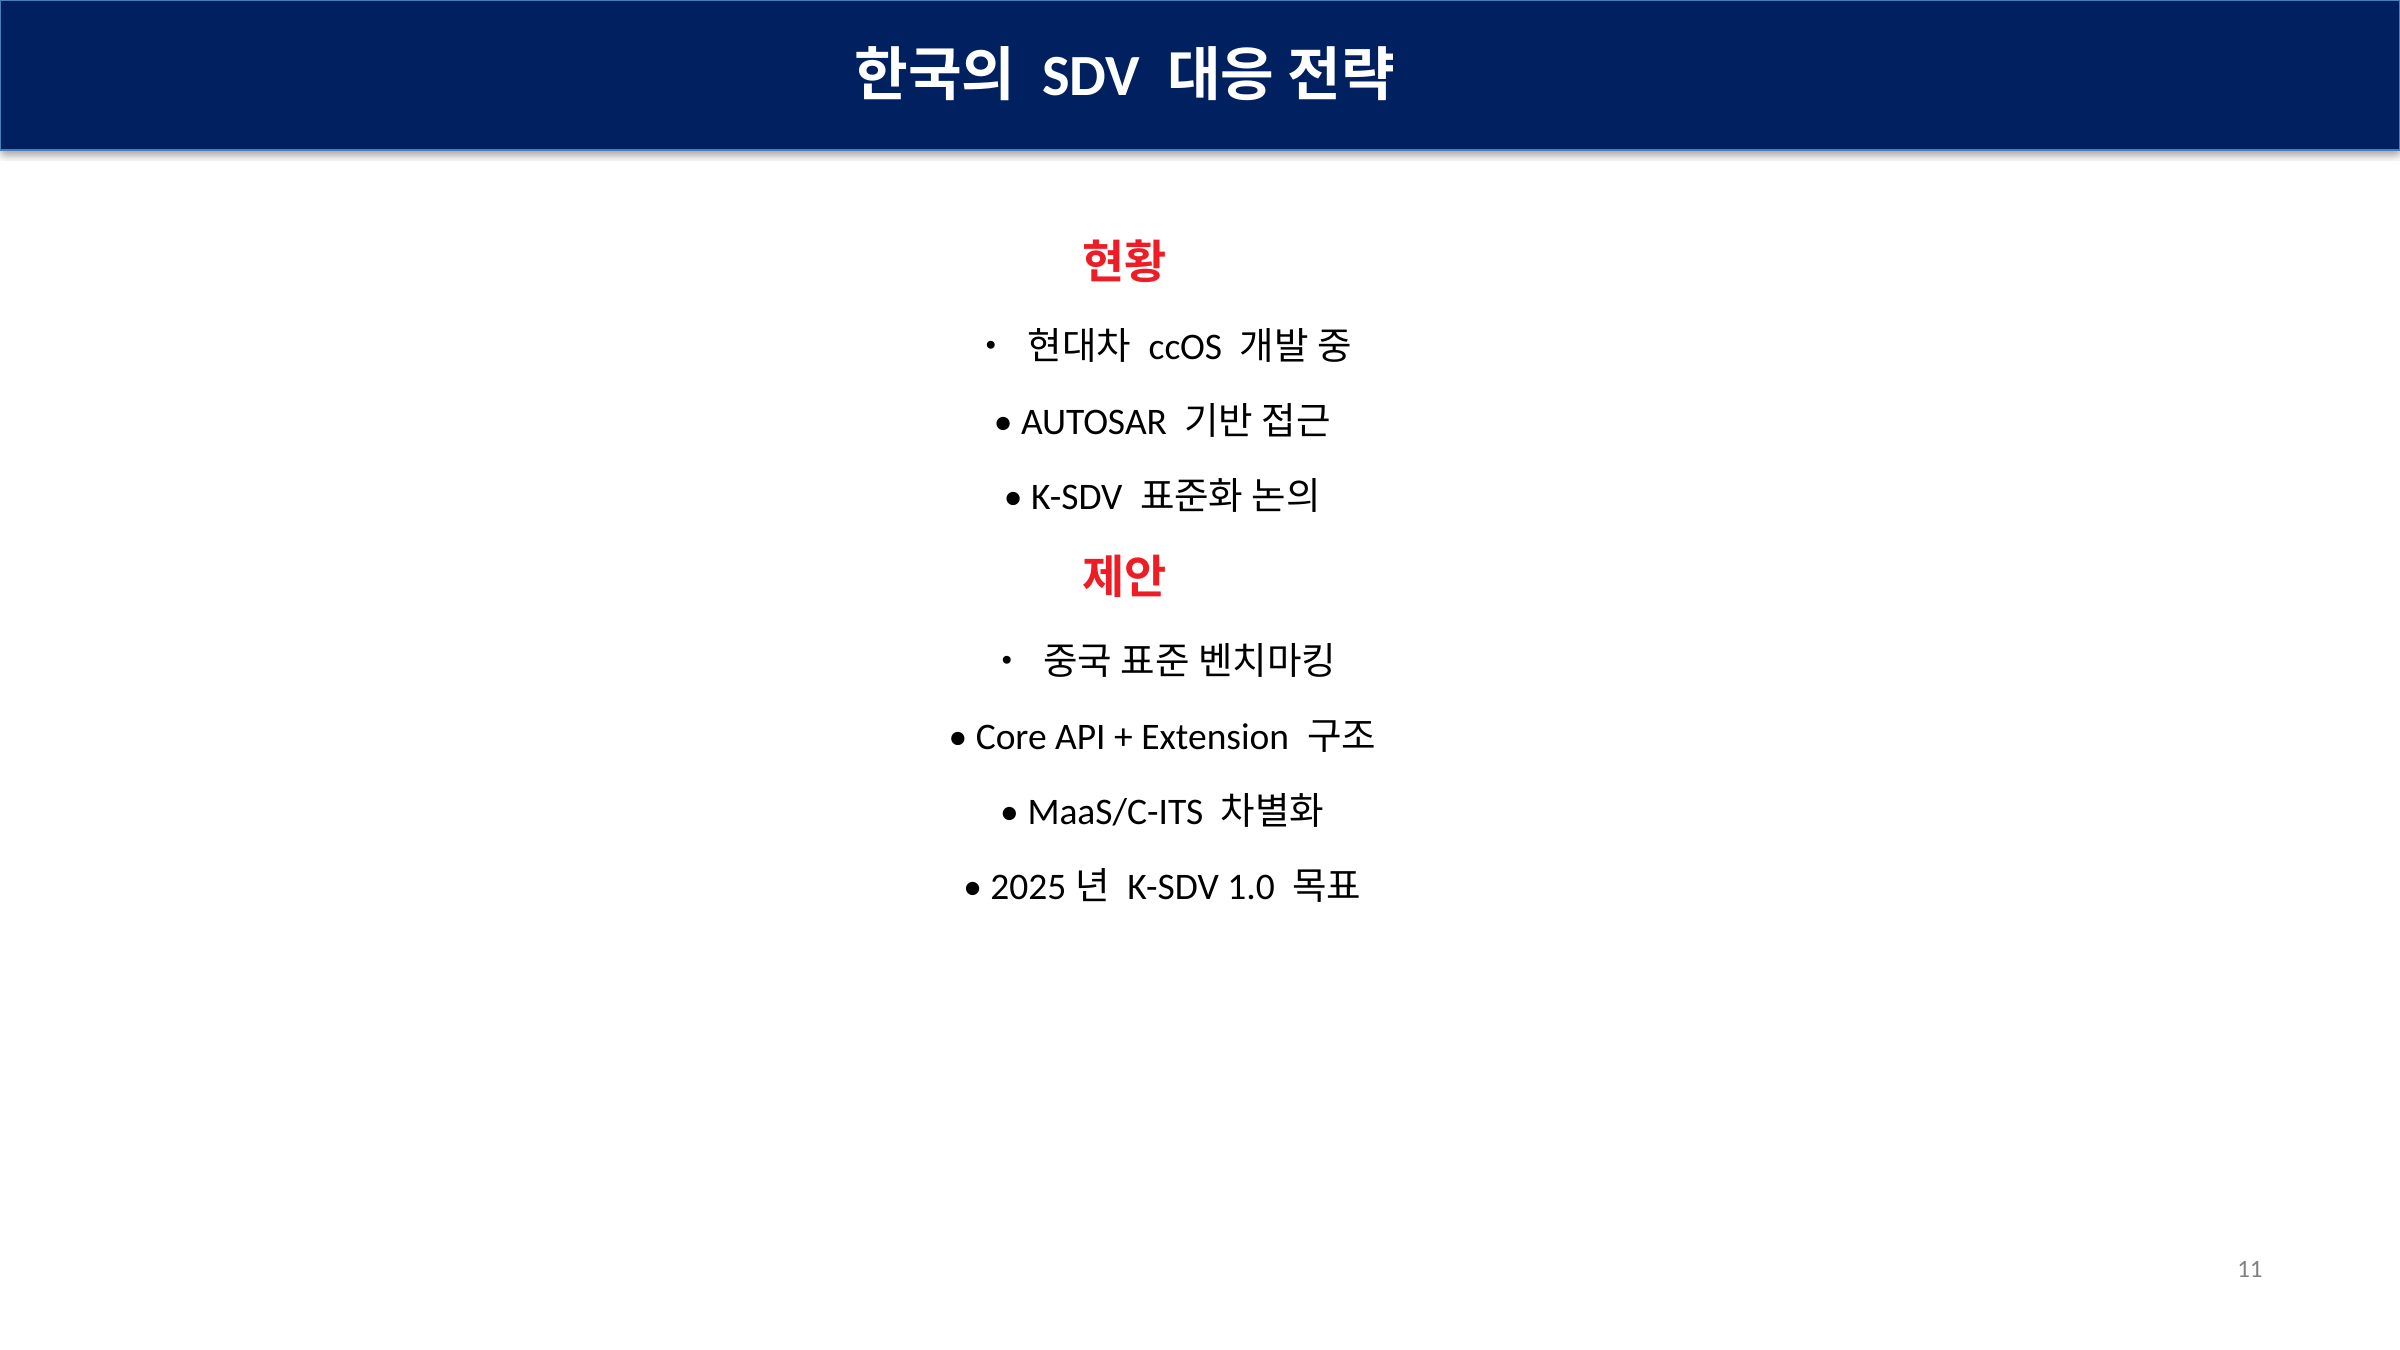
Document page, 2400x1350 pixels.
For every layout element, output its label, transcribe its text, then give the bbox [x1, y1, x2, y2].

text_box • AUTOSAR 기반 접근 [978, 389, 1346, 450]
text_box 현황 [1068, 225, 1182, 295]
text_box [0, 0, 2400, 151]
text_box 11 [2222, 1245, 2278, 1290]
text_box • 중국 표준 벤치마킹 [973, 629, 1352, 690]
text_box • 2025년 K-SDV 1.0 목표 [948, 854, 1377, 915]
text_box • MaaS/C-ITS 차별화 [985, 779, 1340, 840]
text_box • 현대차 ccOS 개발 중 [958, 314, 1367, 375]
text_box 한국의 SDV 대응 전략 [840, 29, 1410, 115]
text_box • Core API + Extension 구조 [933, 704, 1391, 765]
text_box • K-SDV 표준화 논의 [988, 464, 1336, 525]
text_box 제안 [1068, 539, 1182, 610]
